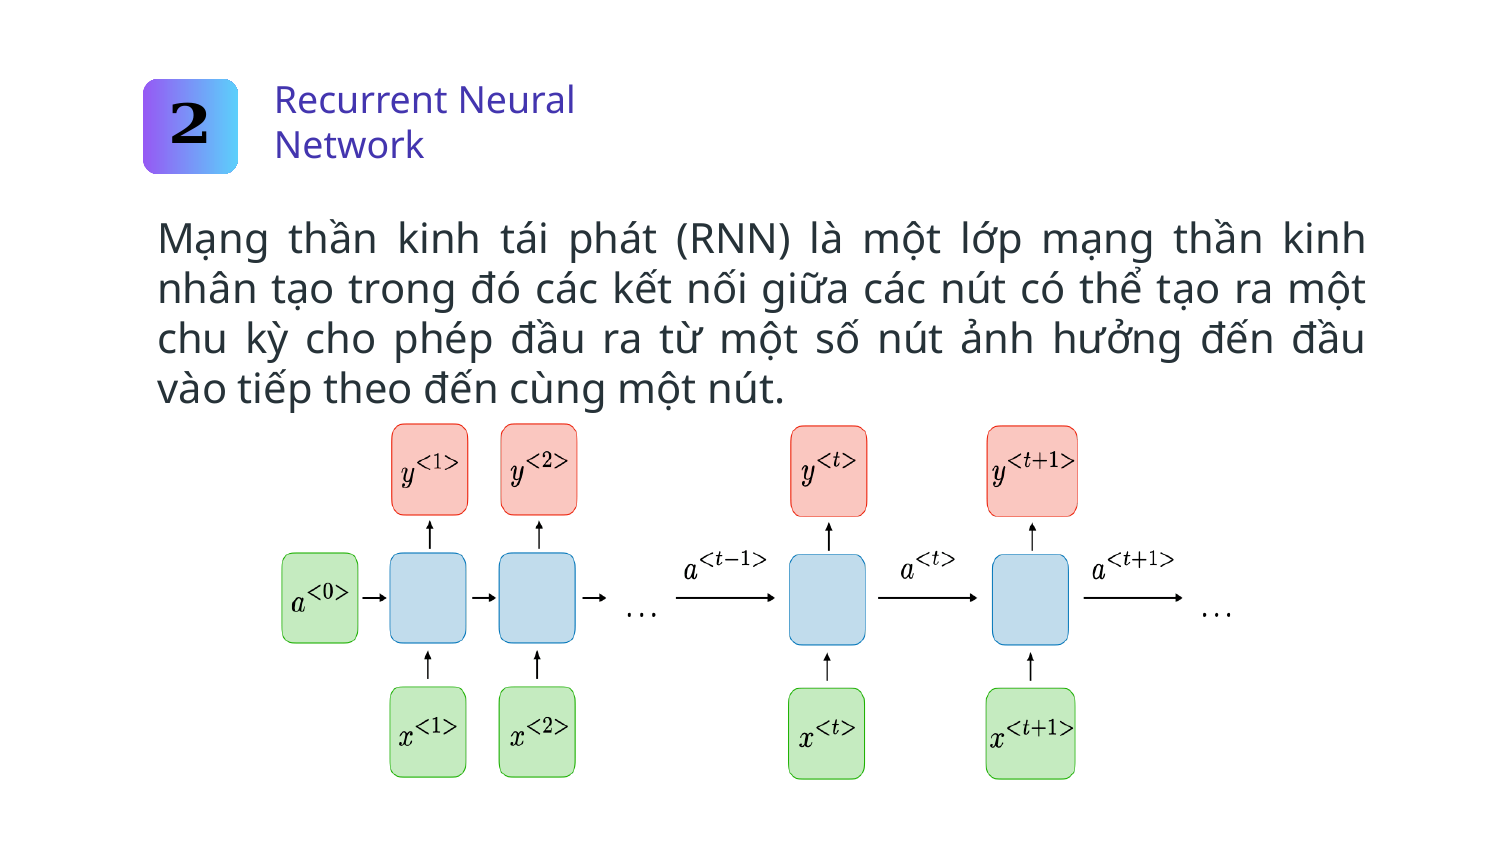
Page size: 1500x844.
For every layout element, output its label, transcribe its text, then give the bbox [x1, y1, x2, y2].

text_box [142, 78, 751, 175]
text_box Mạng thần kinh tái phát (RNN) là một lớp mạng thần kinh nhân tạo trong đó các kết nối giữa các nút có thể tạo ra một chu kỳ cho phép đầu ra từ một số nút ảnh hưởng đến đầu vào tiếp theo đến cùng một nút. [142, 204, 1383, 420]
picture [272, 421, 1252, 783]
